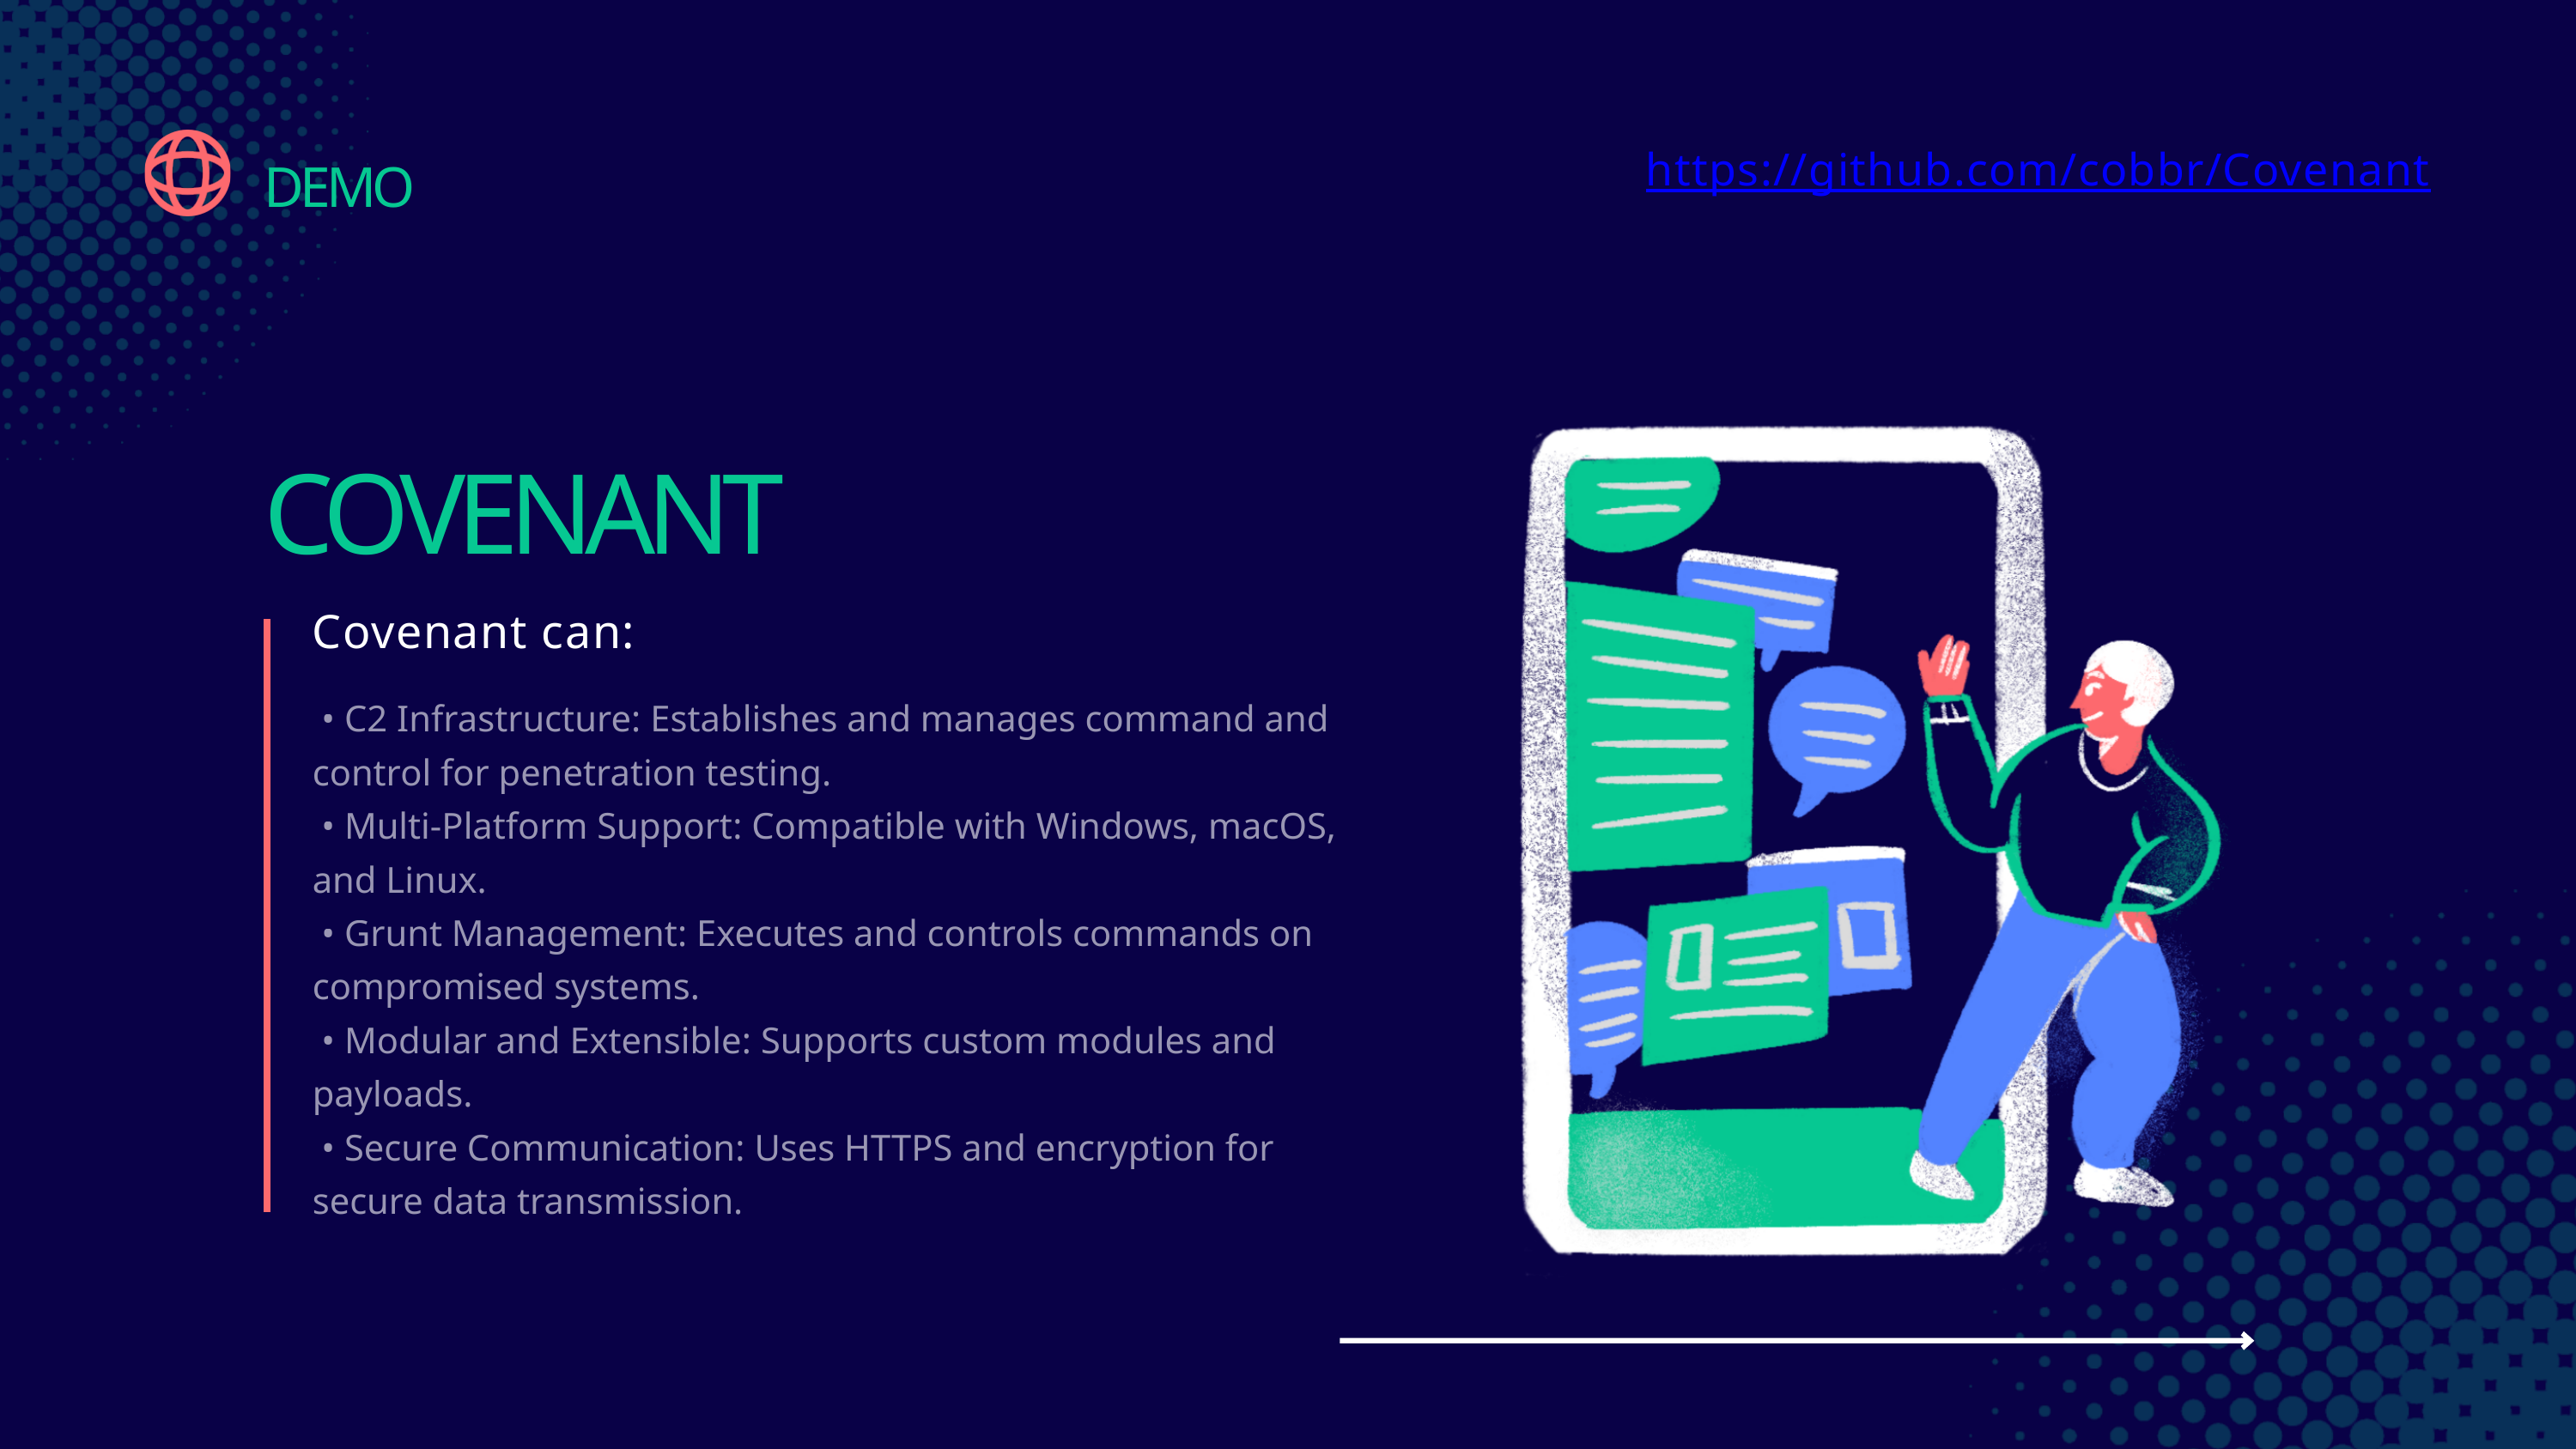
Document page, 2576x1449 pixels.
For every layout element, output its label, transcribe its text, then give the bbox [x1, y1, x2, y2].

text_box COVENANT [264, 429, 1447, 577]
text_box • C2 Infrastructure: Establishes and manages command and control for penetration testing. • Multi-Platform Support: Compatible with Windows, macOS, and Linux. • Grunt Management: Executes and controls commands on compromised systems. • Modular and Extensible: Supports custom modules and payloads. • Secure Communication: Uses HTTPS and encryption for secure data transmission. [312, 685, 1388, 1276]
text_box [144, 130, 231, 216]
text_box https://github.com/cobbr/Covenant [1446, 139, 2432, 202]
text_box [1488, 409, 2245, 1290]
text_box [264, 619, 271, 1213]
text_box [1969, 889, 2576, 1449]
text_box [0, 0, 370, 460]
text_box DEMO [264, 144, 702, 218]
text_box Covenant can: [312, 592, 1340, 658]
